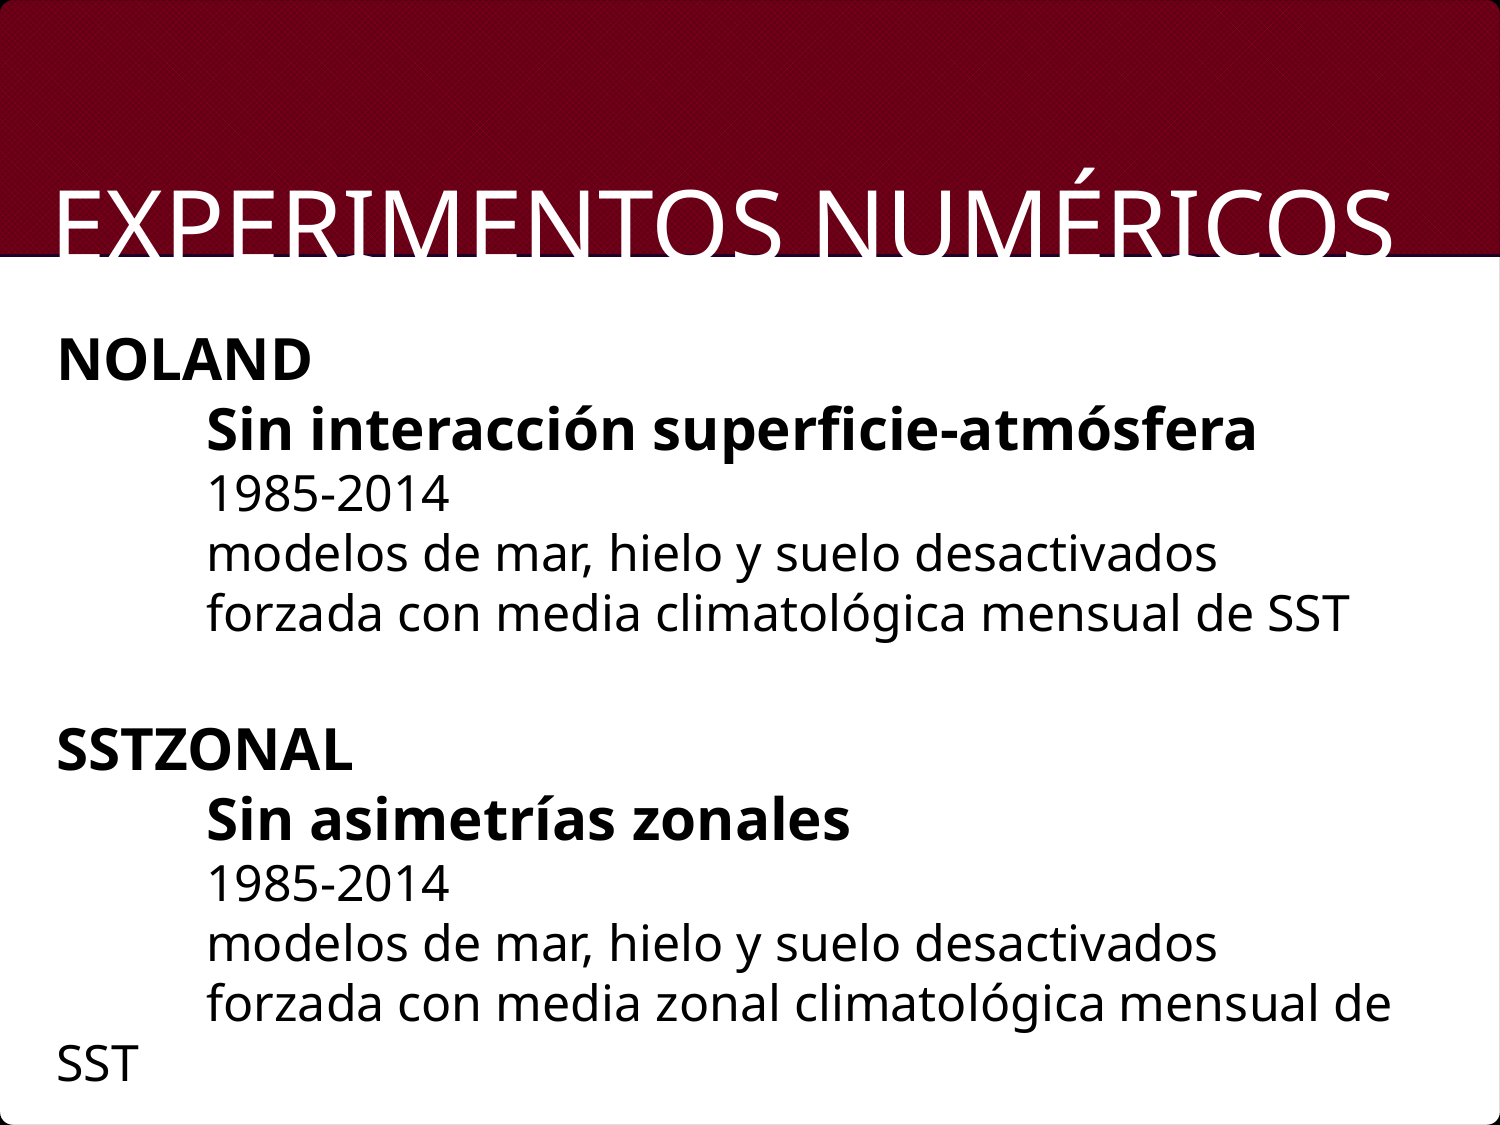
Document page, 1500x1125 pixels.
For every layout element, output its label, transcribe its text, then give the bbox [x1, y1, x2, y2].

list Experimentos numéricos [35, 122, 1465, 323]
list NOLAND Sin interacción superficie-atmósfera 1985-2014 modelos de mar, hielo y suelo desactivados forzada con media climatológica mensual de SST SSTZONAL Sin asimetrías zonales 1985-2014 modelos de mar, hielo y suelo desactivados forzada con media zonal climatológica mensual de SST [41, 314, 1459, 1100]
